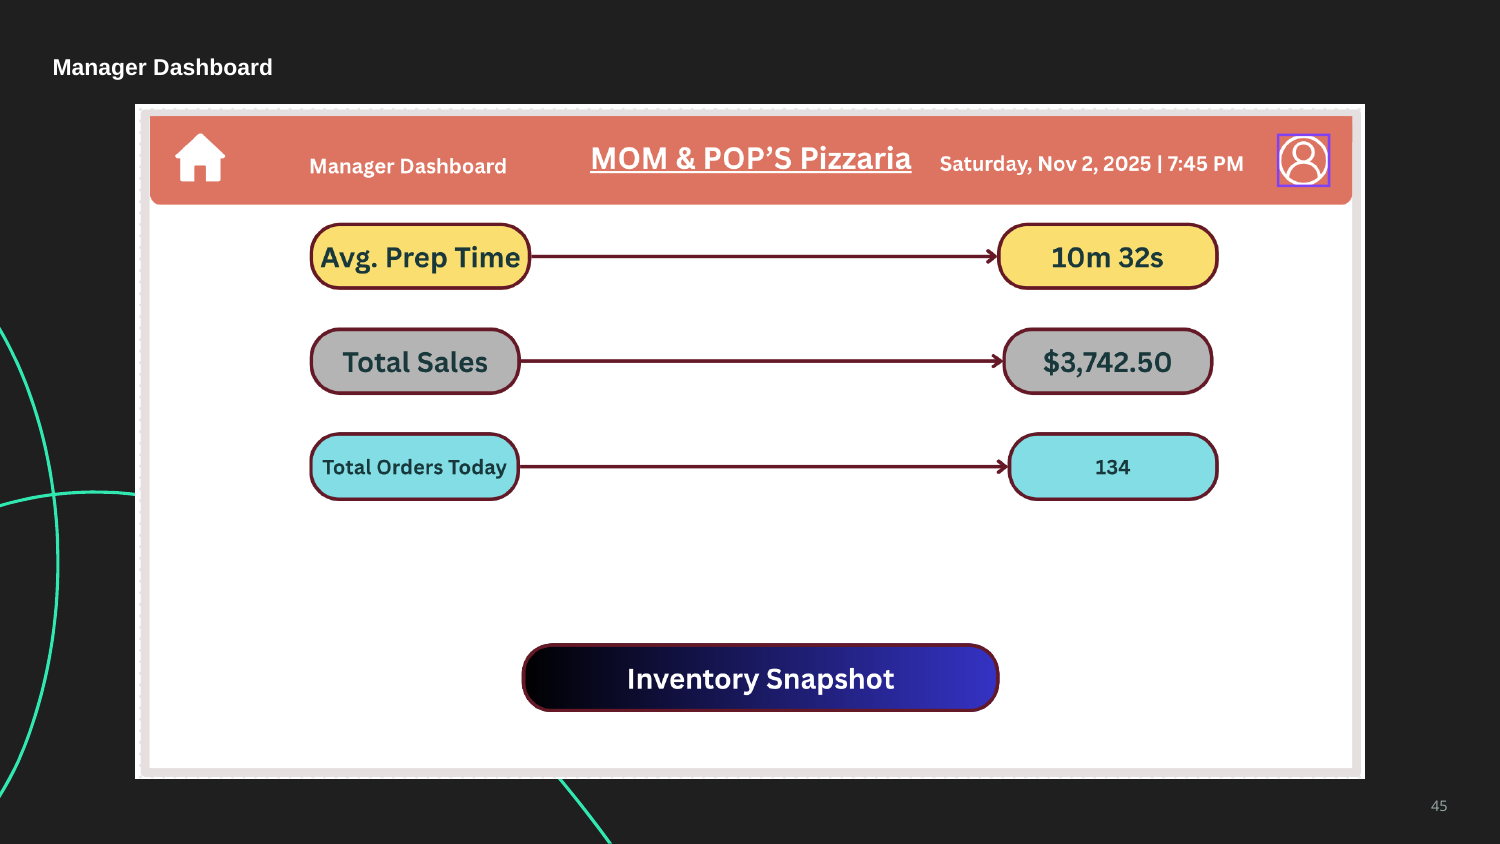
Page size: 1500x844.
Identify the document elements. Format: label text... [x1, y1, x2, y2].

title Manager Dashboard [37, 37, 974, 209]
picture [134, 104, 1365, 779]
